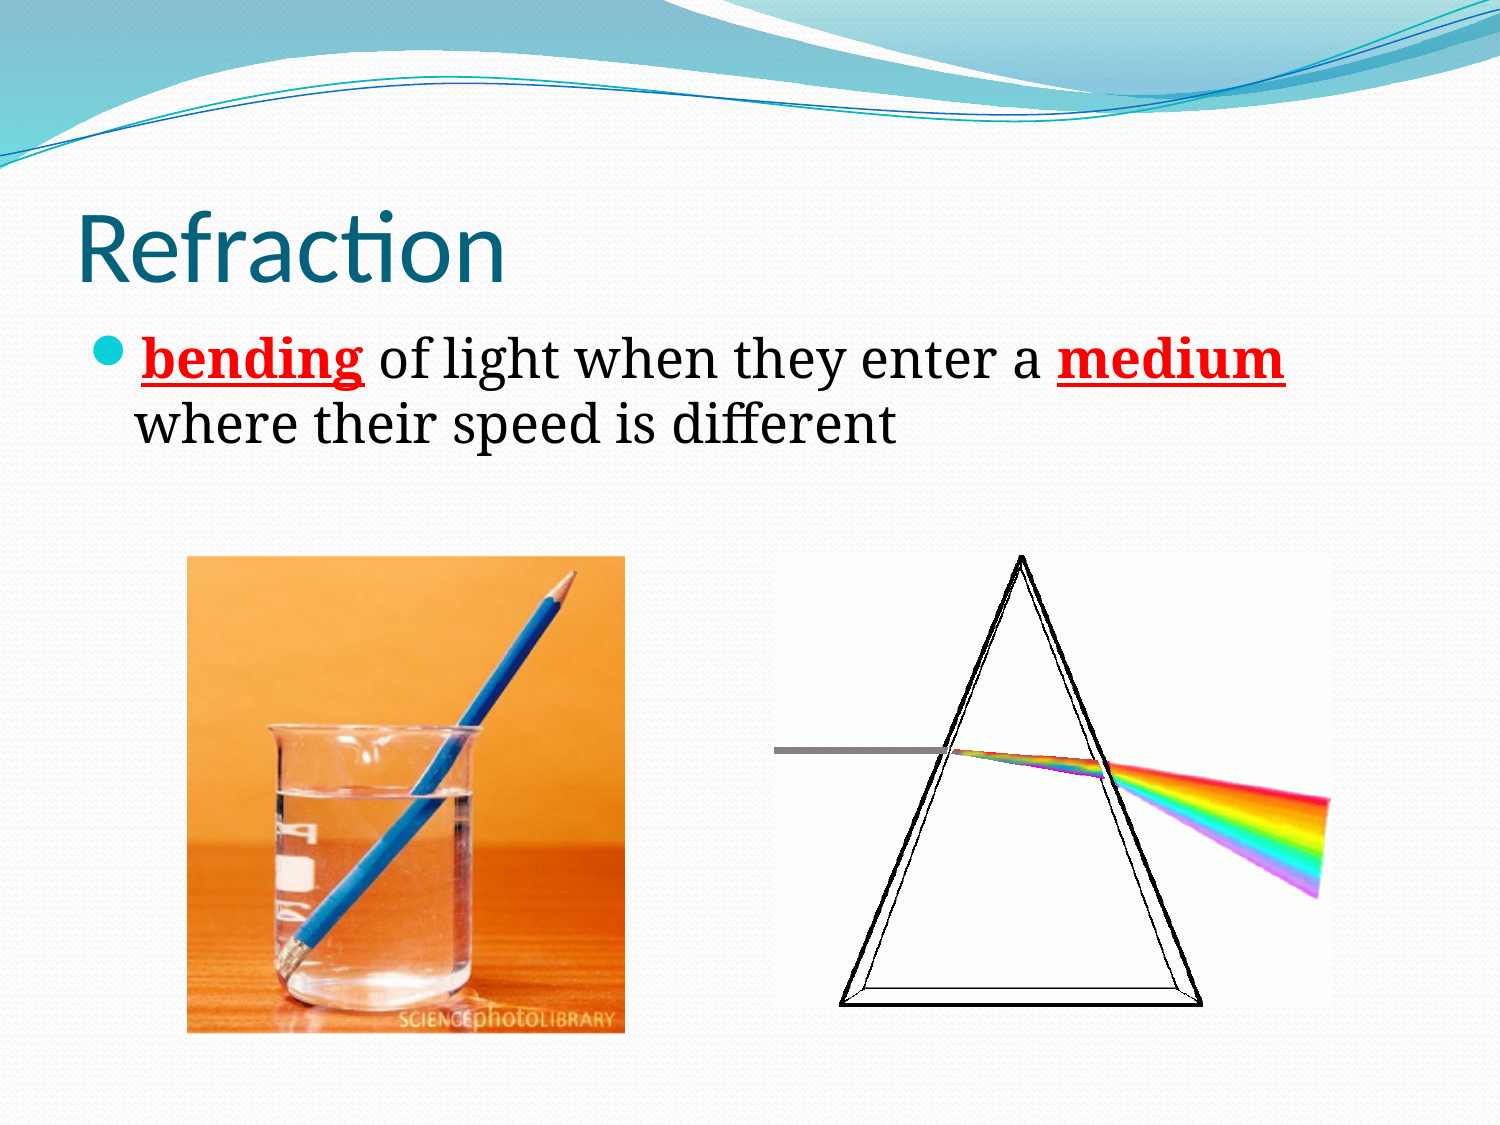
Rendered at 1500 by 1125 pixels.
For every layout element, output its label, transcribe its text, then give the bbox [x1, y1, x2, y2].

list bending of light when they enter a medium where their speed is different [75, 317, 1425, 488]
picture [774, 553, 1332, 1009]
picture [187, 553, 626, 1037]
title Refraction [75, 115, 1425, 303]
